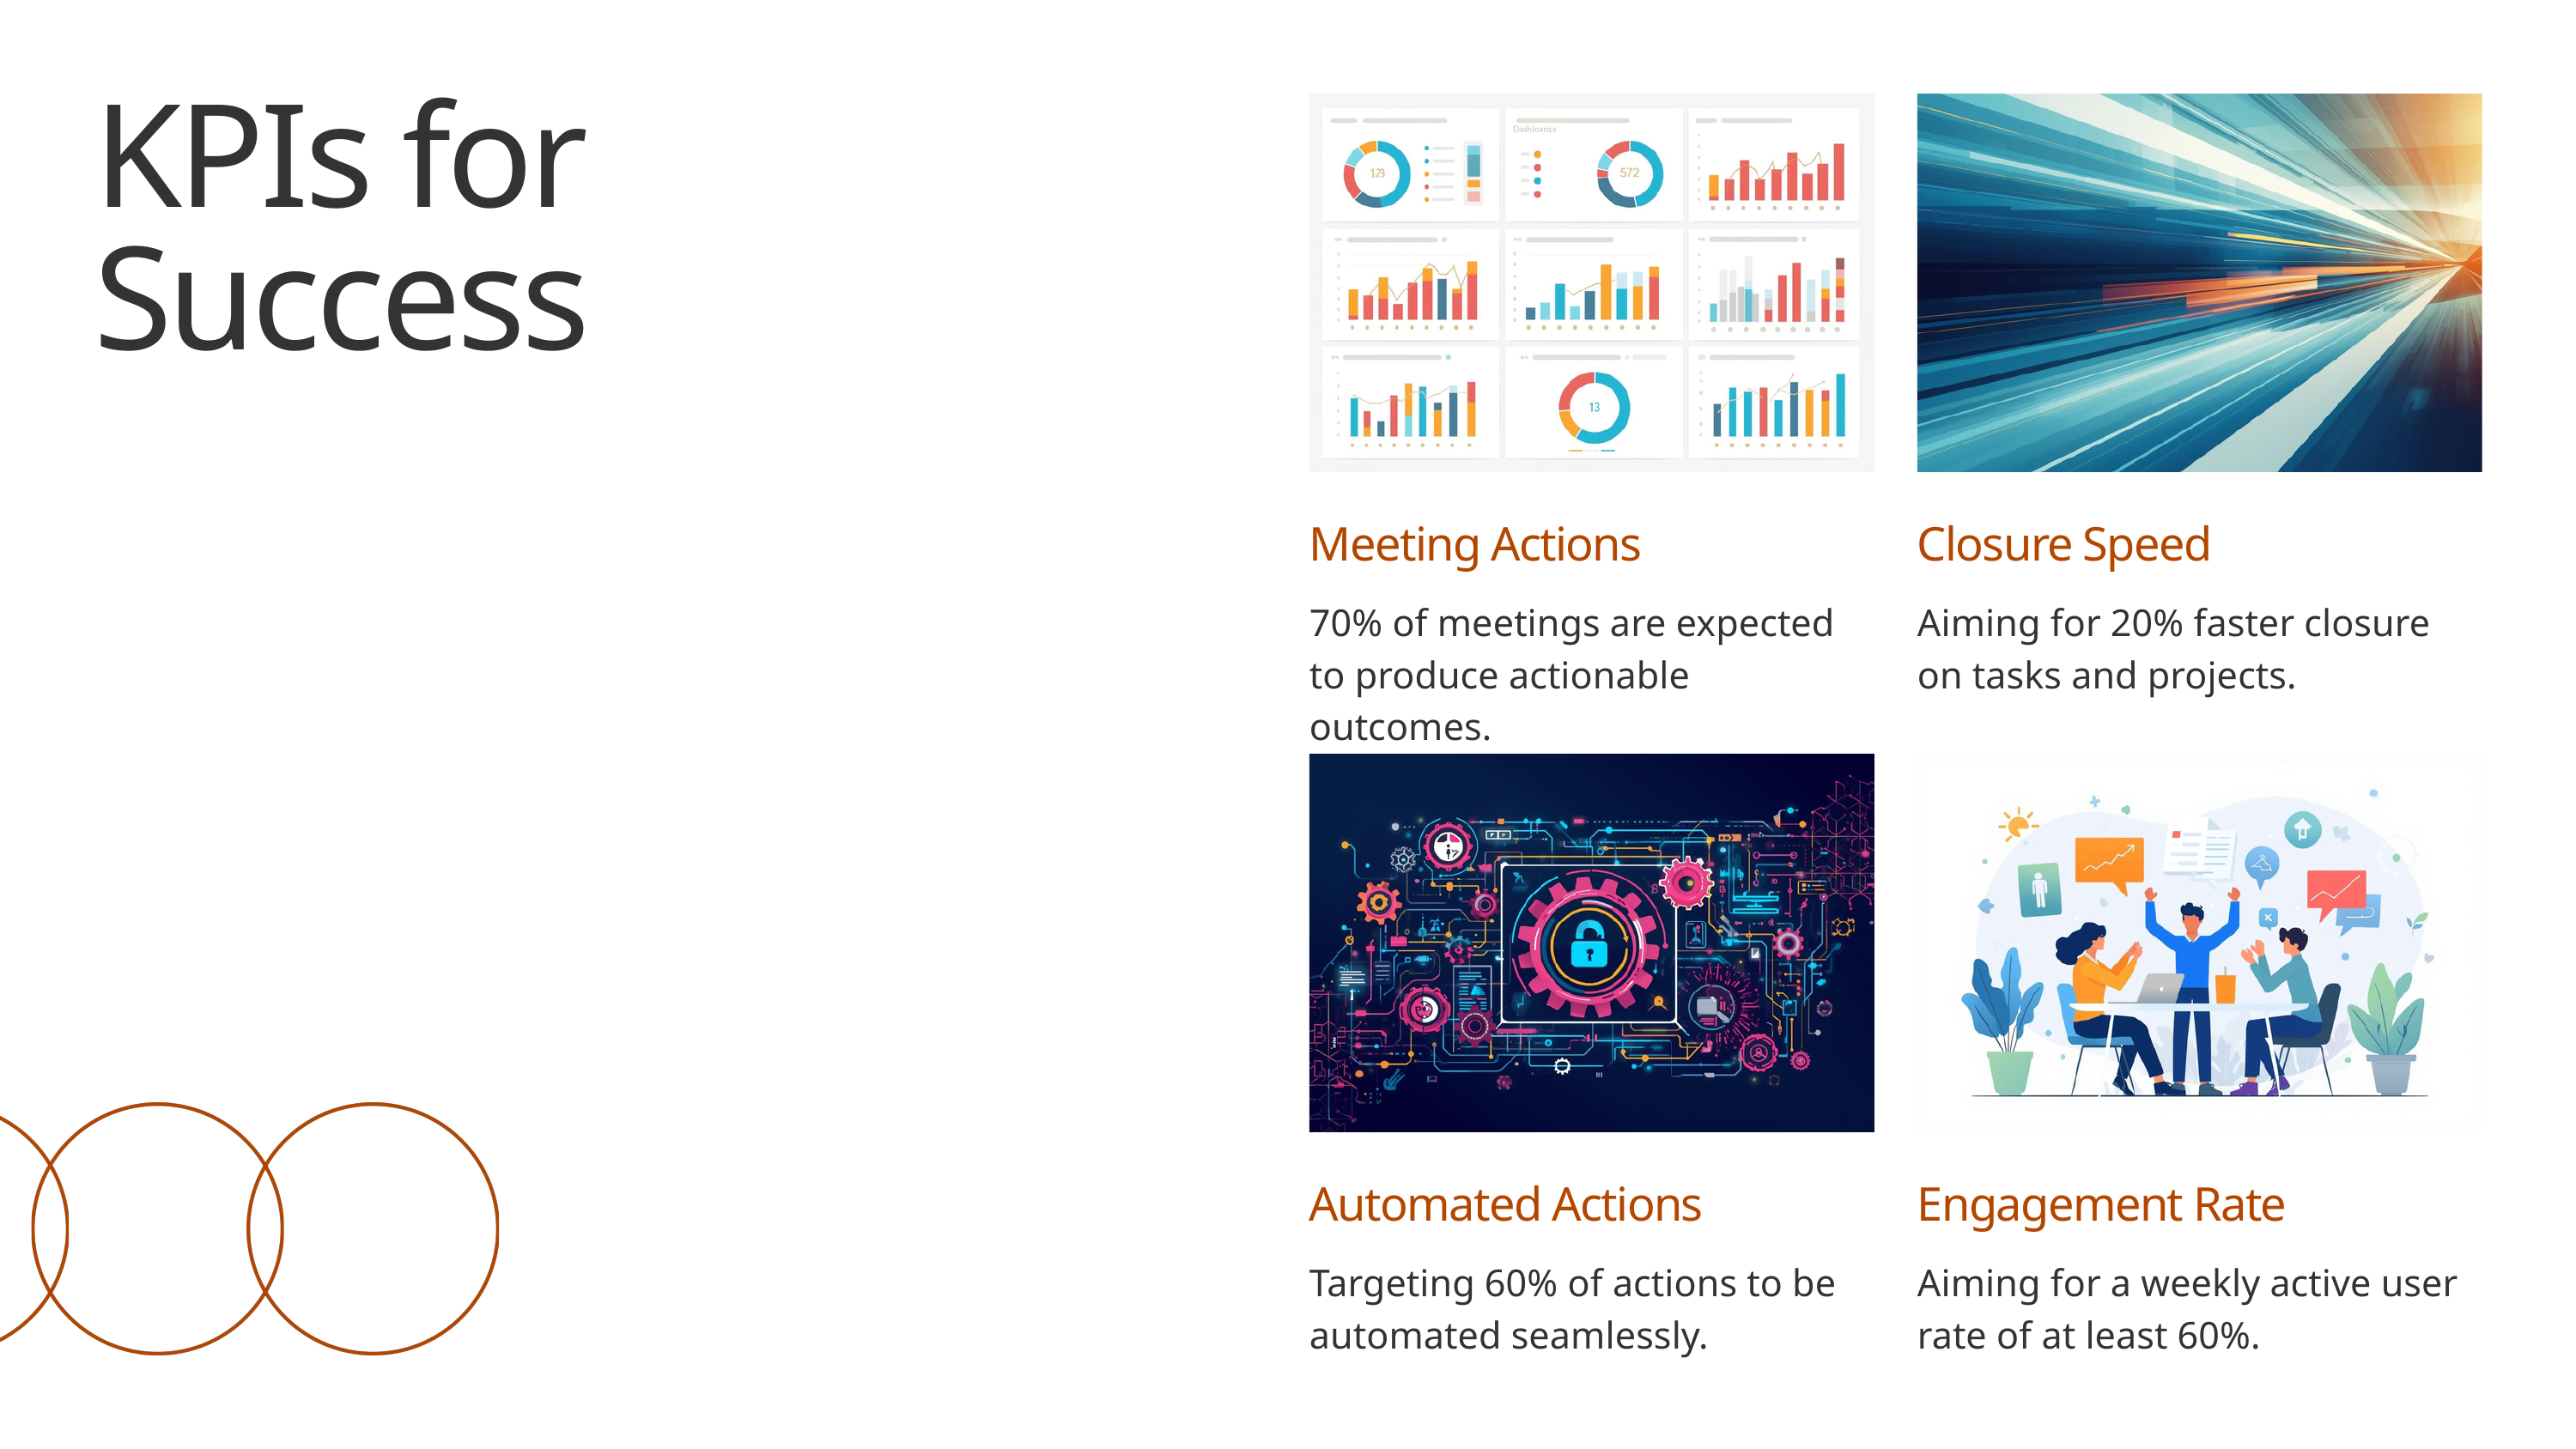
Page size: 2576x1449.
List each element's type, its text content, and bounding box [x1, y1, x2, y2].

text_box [1917, 515, 2482, 693]
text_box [0, 1102, 500, 1355]
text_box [1917, 94, 2482, 473]
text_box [1309, 515, 1875, 693]
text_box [1309, 754, 1875, 1133]
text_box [1309, 94, 1875, 473]
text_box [1917, 754, 2482, 1133]
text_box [1917, 1175, 2482, 1353]
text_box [1309, 1175, 1875, 1353]
text_box KPIs for Success [94, 92, 861, 379]
